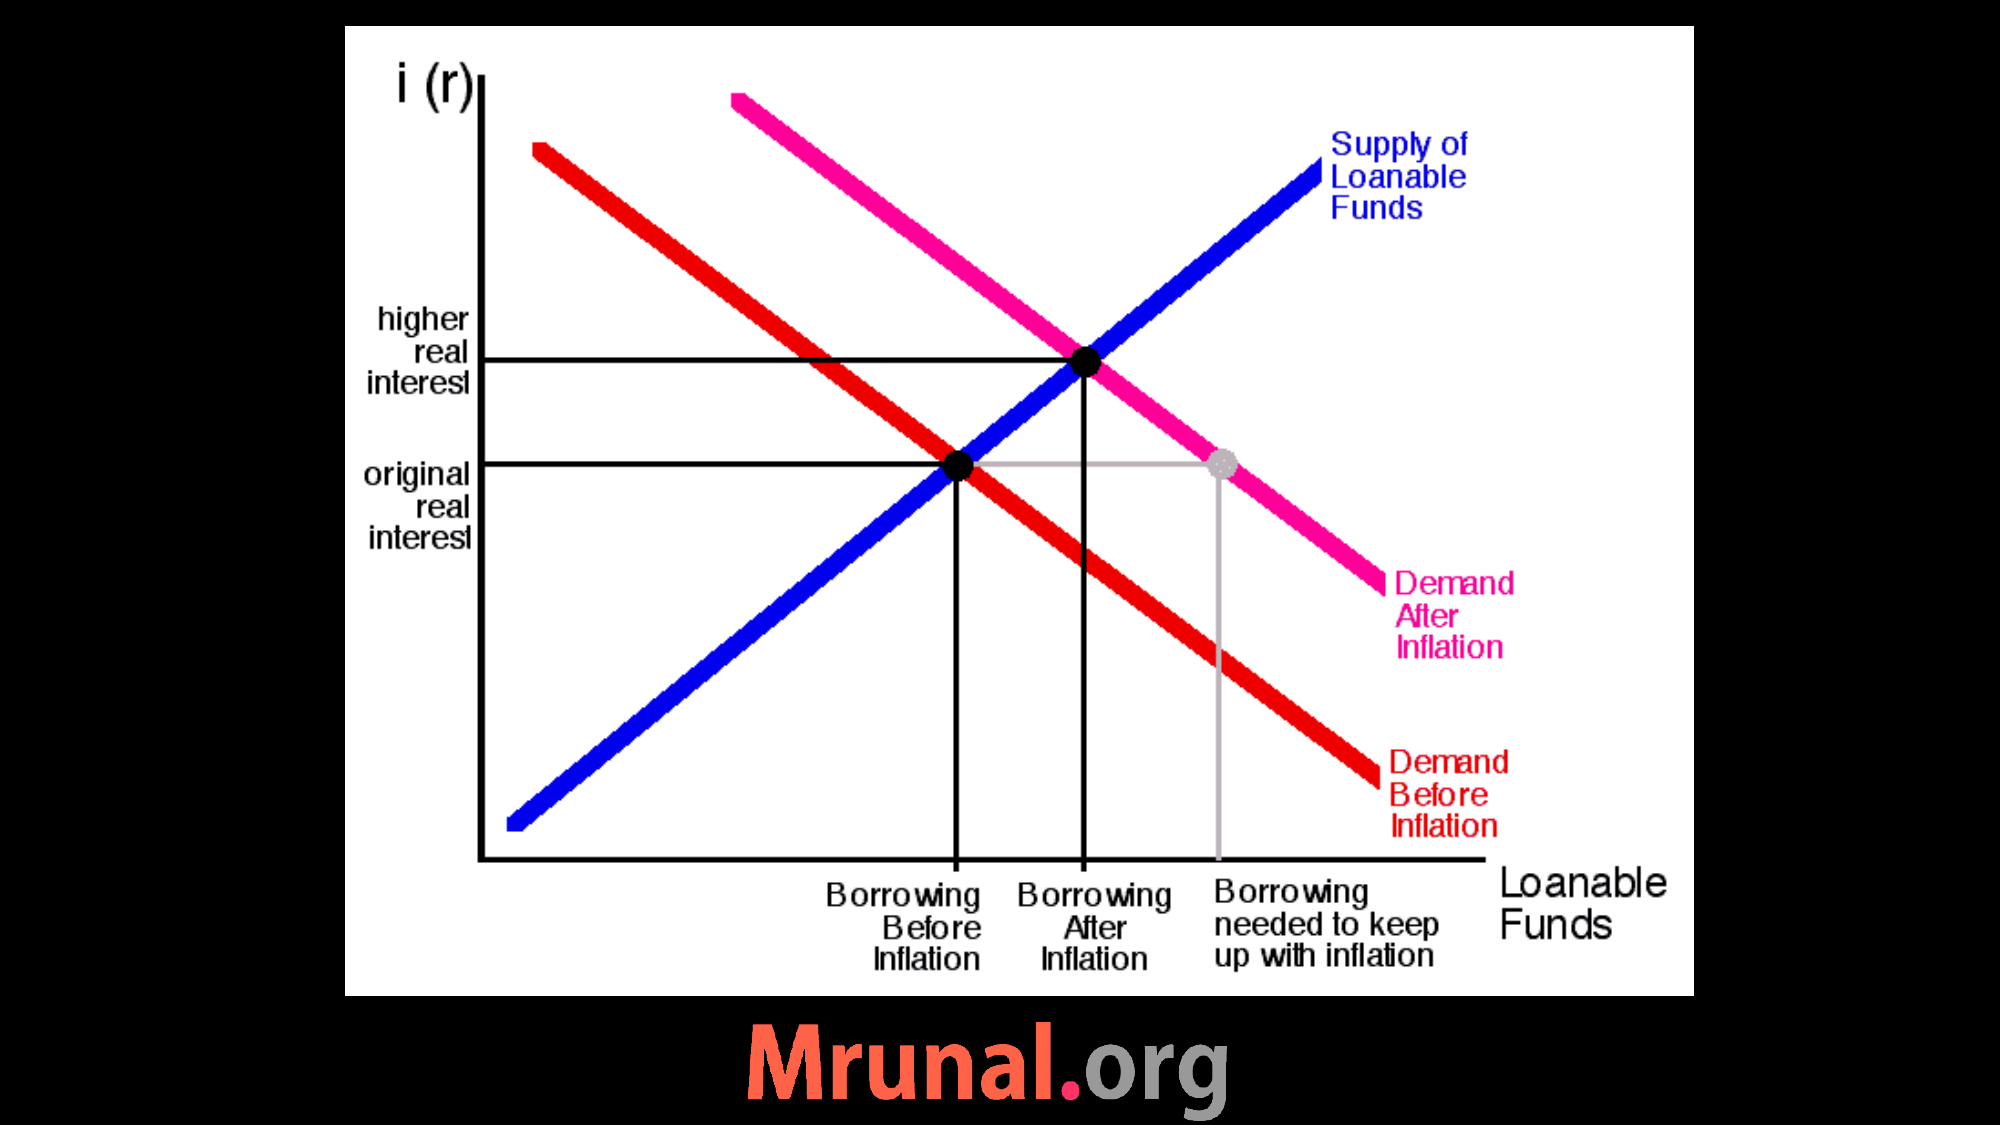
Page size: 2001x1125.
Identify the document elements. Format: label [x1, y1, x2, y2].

picture [345, 26, 1694, 996]
picture [741, 1005, 1230, 1125]
